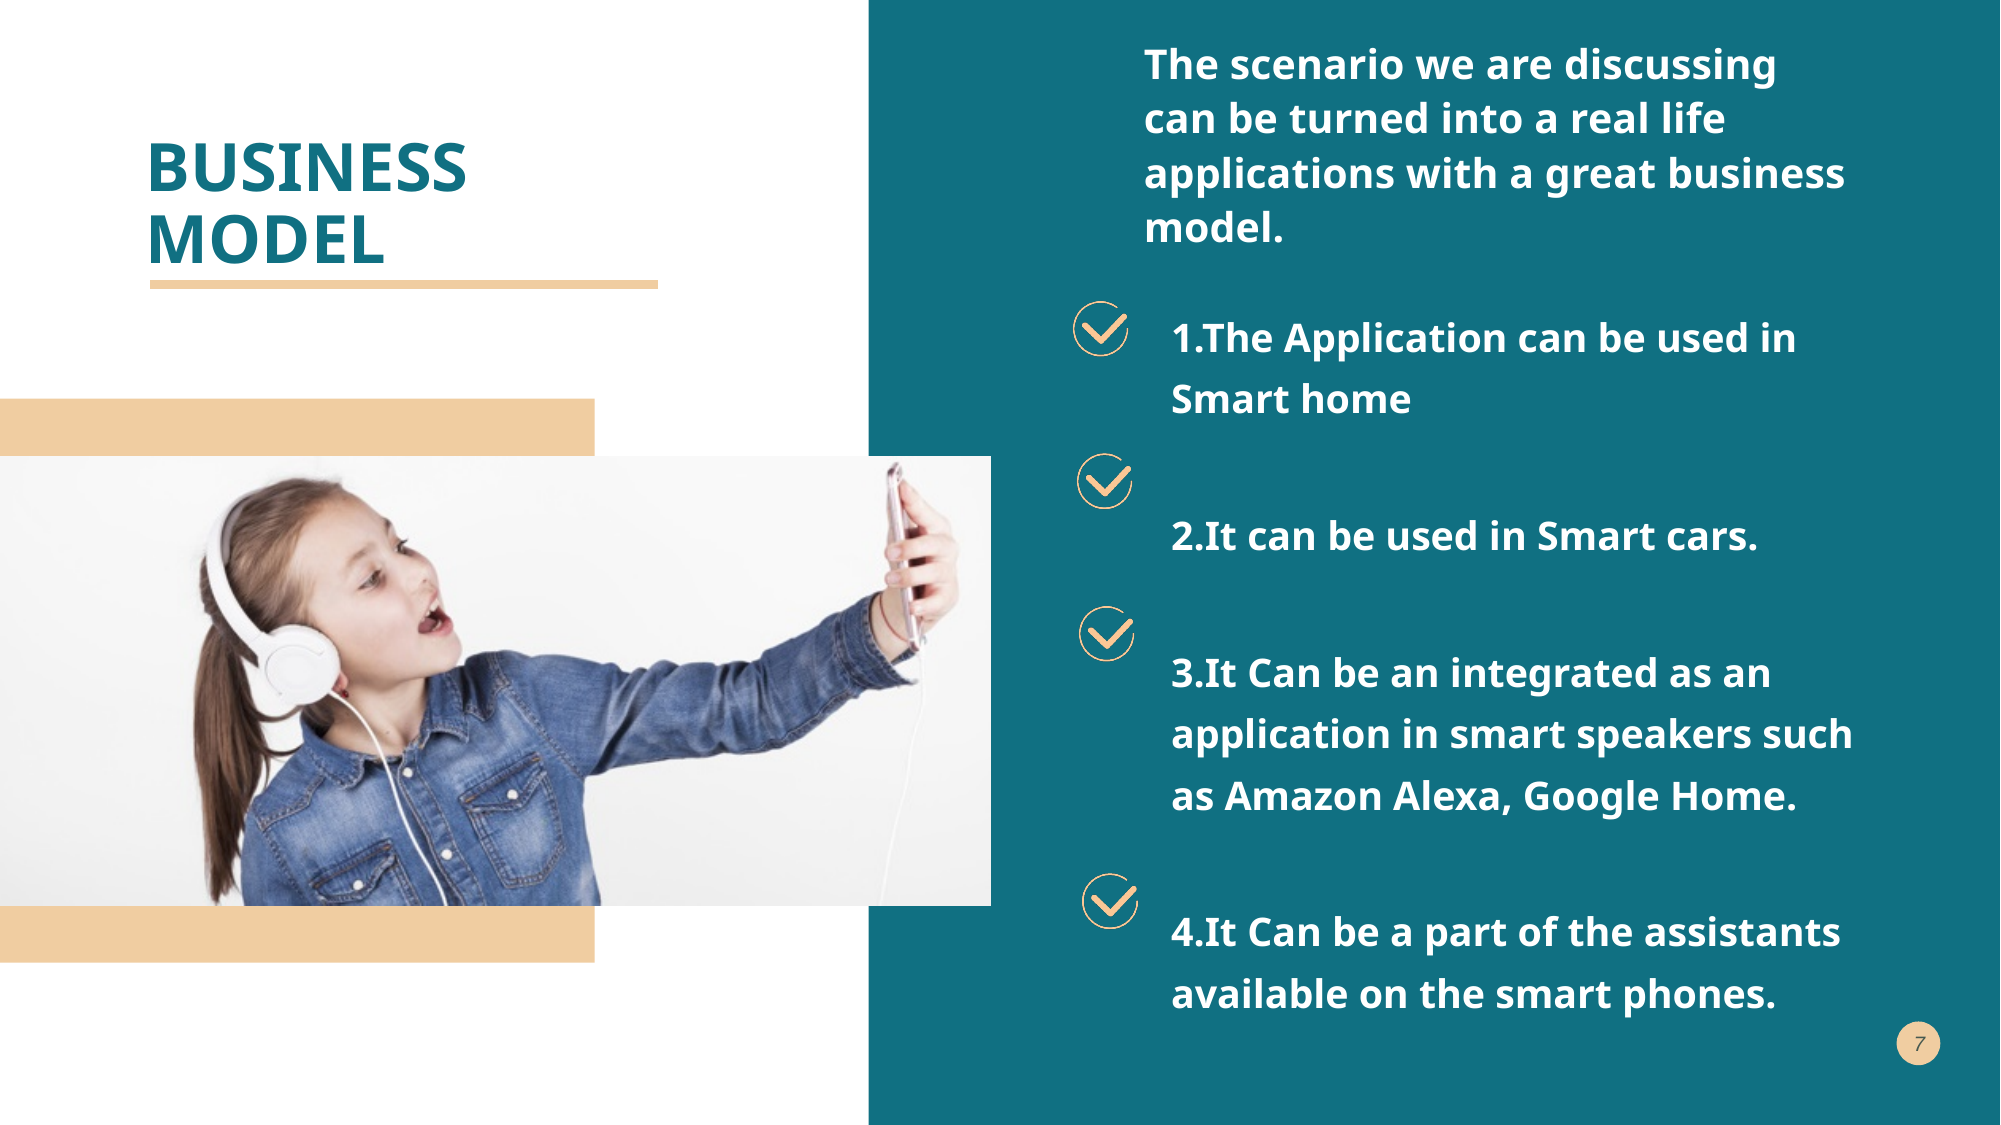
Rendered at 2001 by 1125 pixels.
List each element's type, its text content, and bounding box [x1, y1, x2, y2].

list 1.The Application can be used in Smart home 2.It can be used in Smart cars. 3.It Can be an integrated as an application in smart speakers such as Amazon Alexa, Google Home. 4.It Can be a part of the assistants available on the smart phones. [1155, 291, 1882, 1037]
picture [1059, 586, 1154, 681]
title BUSINESS MODEL [130, 71, 776, 286]
picture [0, 456, 991, 906]
picture [1062, 853, 1158, 949]
picture [1053, 281, 1148, 376]
list The scenario we are discussing can be turned into a real life applications with a great business model. [1128, 25, 1868, 261]
slide_number 7 [1881, 1012, 1940, 1073]
picture [1056, 433, 1152, 529]
